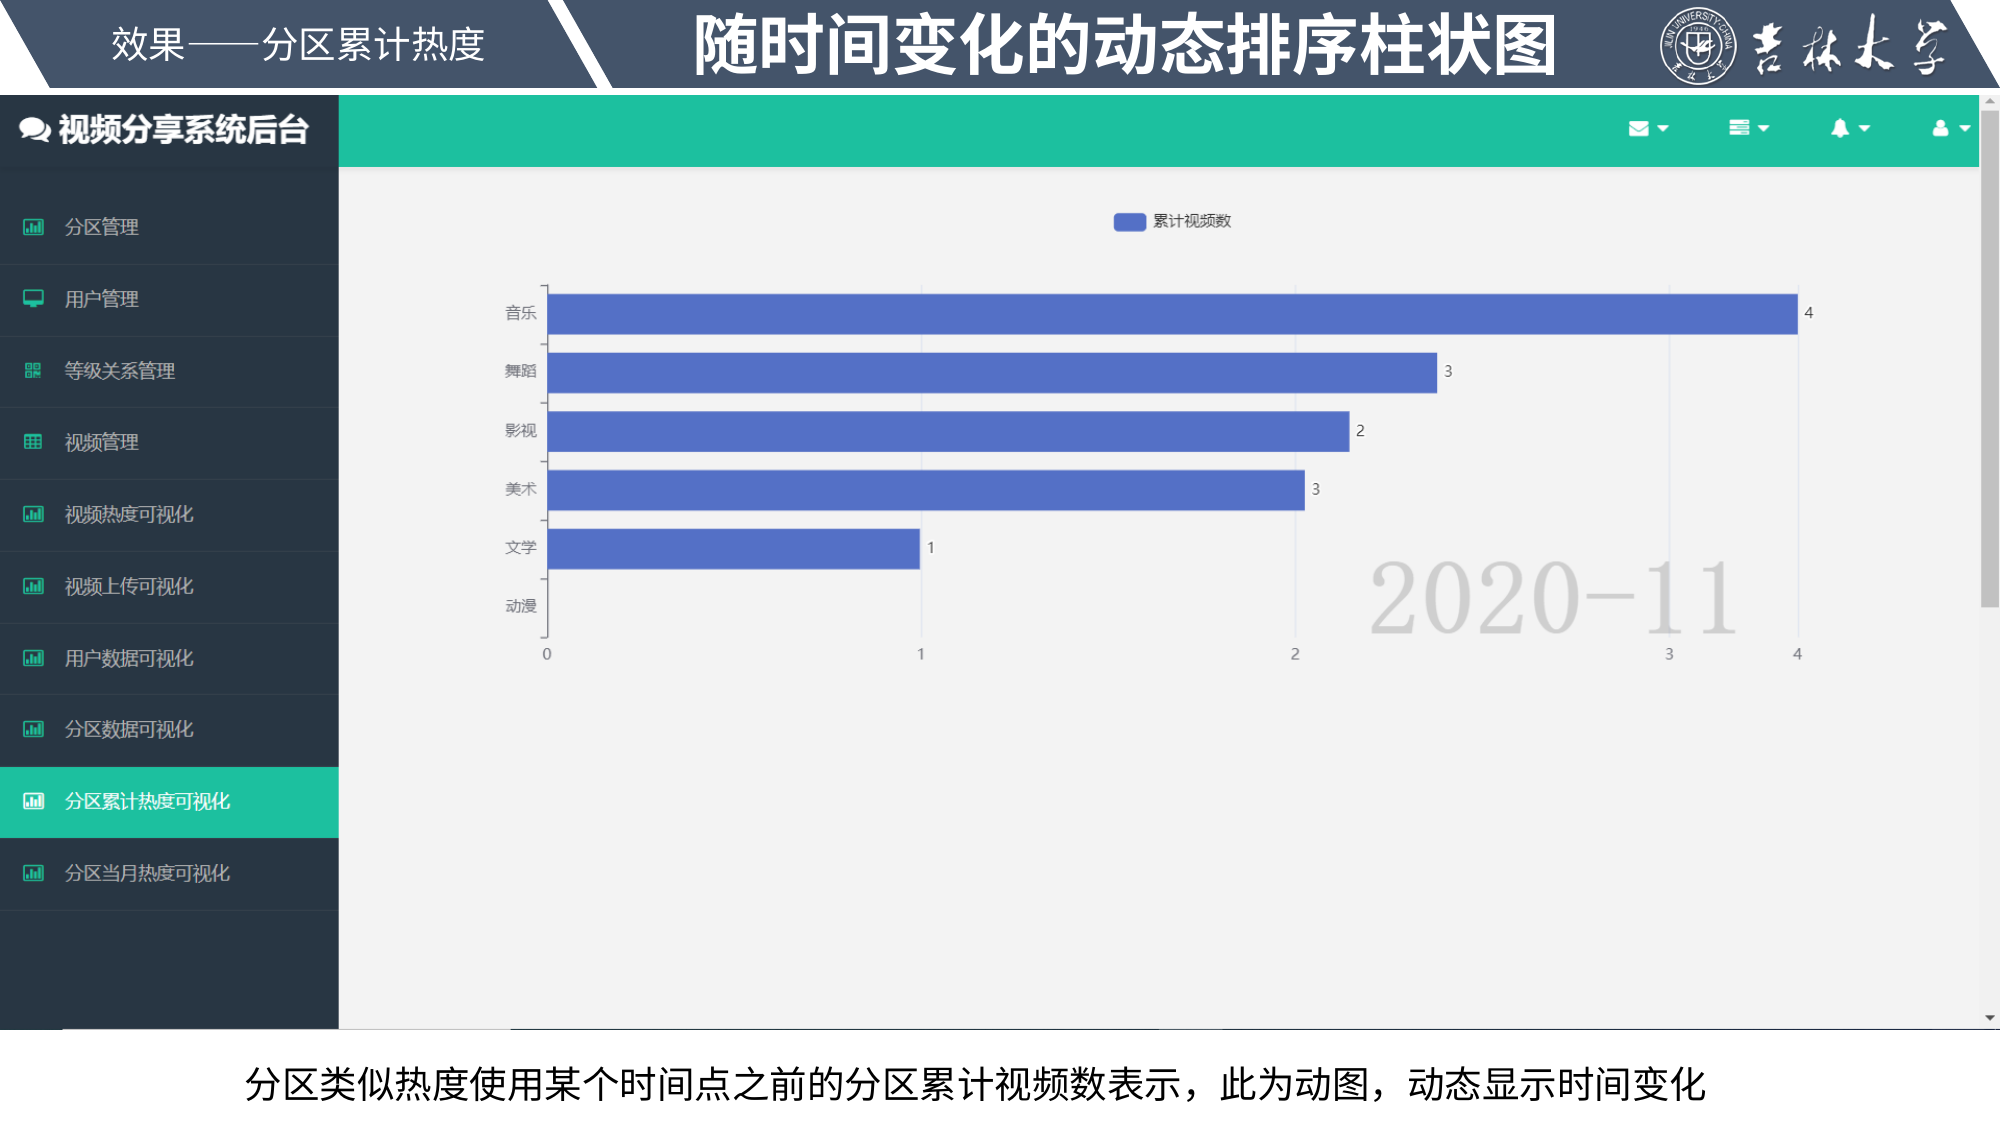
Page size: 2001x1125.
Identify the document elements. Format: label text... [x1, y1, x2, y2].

picture [0, 95, 2000, 1030]
text_box [561, 0, 677, 89]
text_box 随时间变化的动态排序柱状图 [677, 0, 1661, 91]
text_box 分区类似热度使用某个时间点之前的分区累计视频数表示，此为动图，动态显示时间变化 [230, 1053, 1835, 1114]
text_box [1661, 0, 2000, 89]
picture [1660, 7, 1953, 87]
text_box 效果——分区累计热度 [0, 0, 599, 89]
